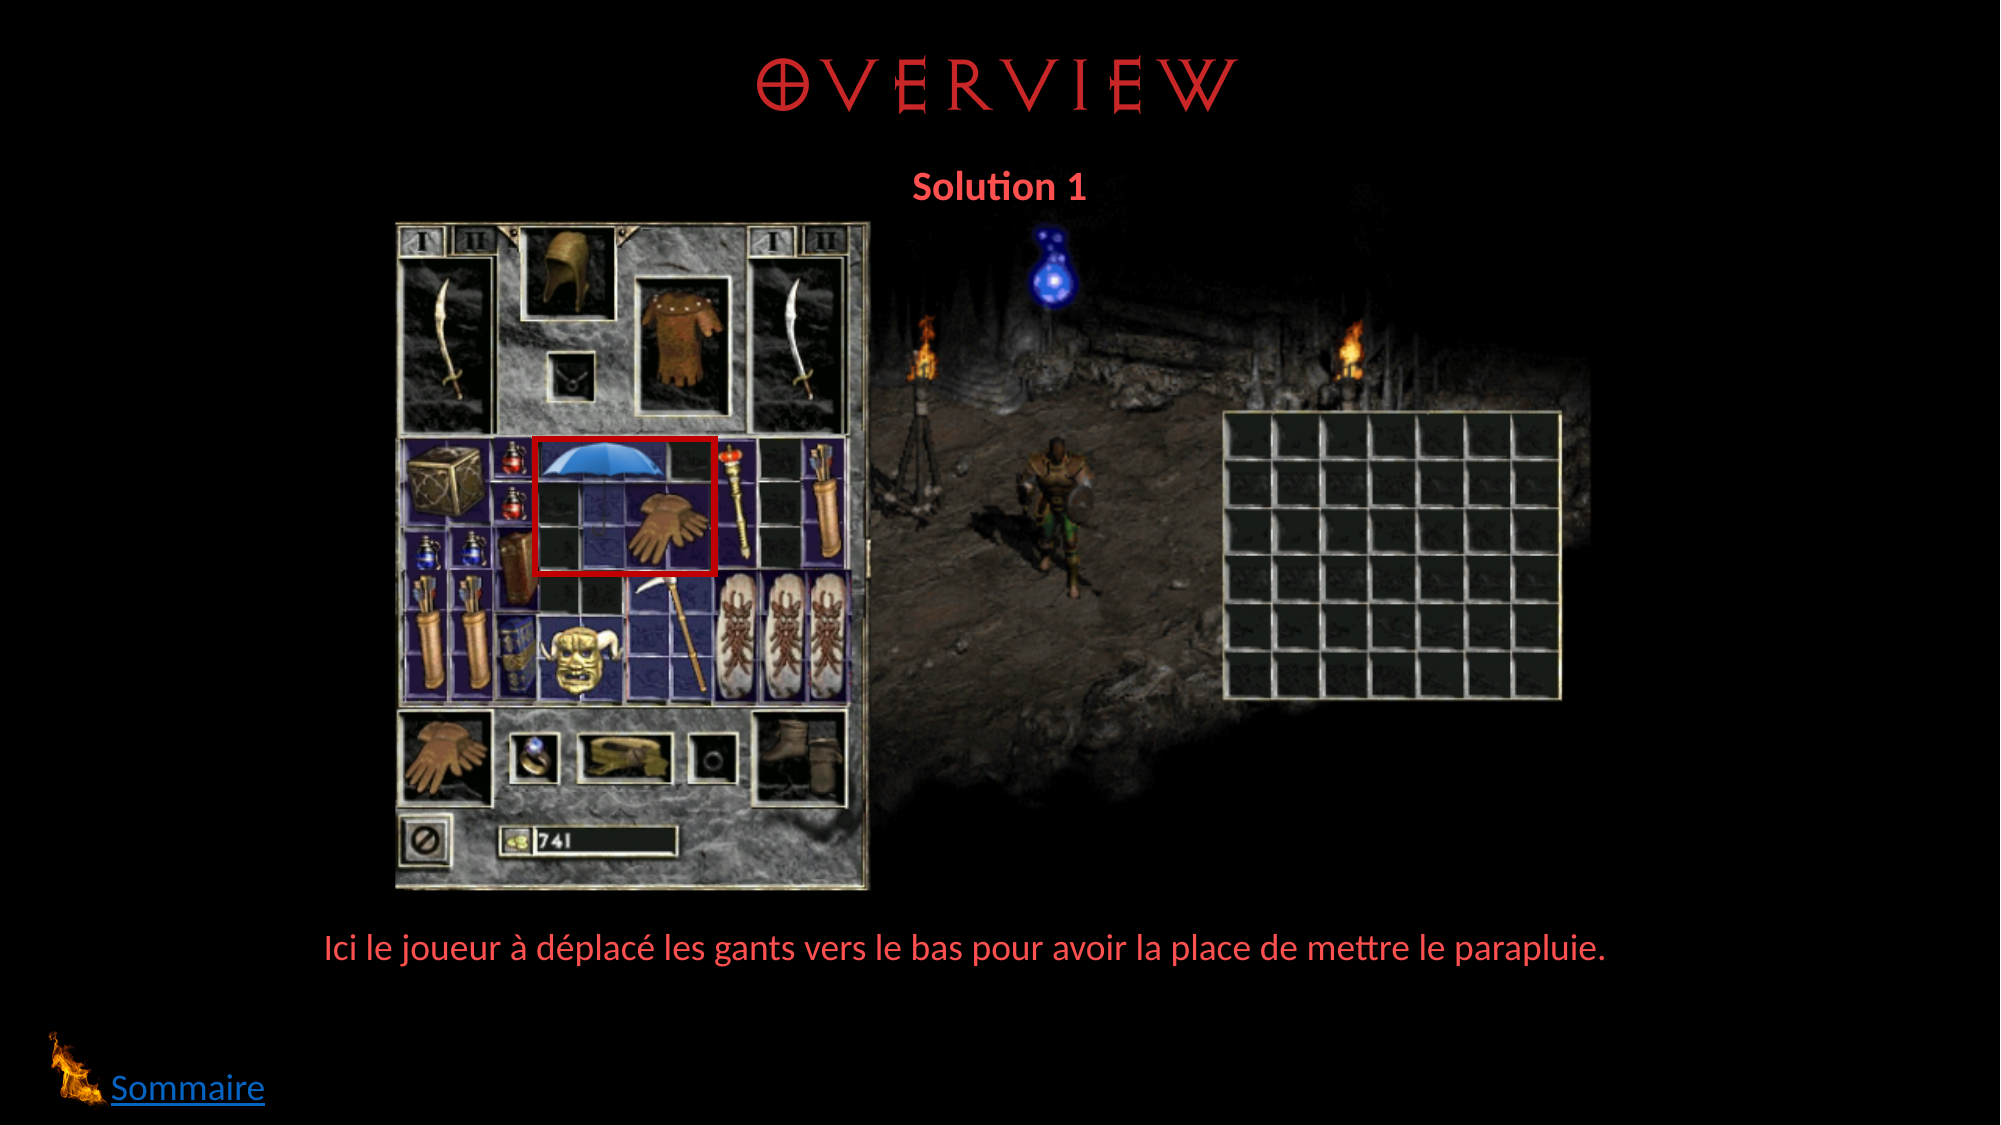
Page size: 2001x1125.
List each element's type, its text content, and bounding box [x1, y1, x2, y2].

picture [46, 1029, 131, 1115]
picture [308, 159, 1692, 902]
picture [757, 55, 1243, 115]
text_box Ici le joueur à déplacé les gants vers le bas pour avoir la place de mettre le parapluie. [308, 915, 1692, 976]
text_box Sommaire [96, 1055, 281, 1116]
text_box Solution 1 [0, 151, 2000, 217]
